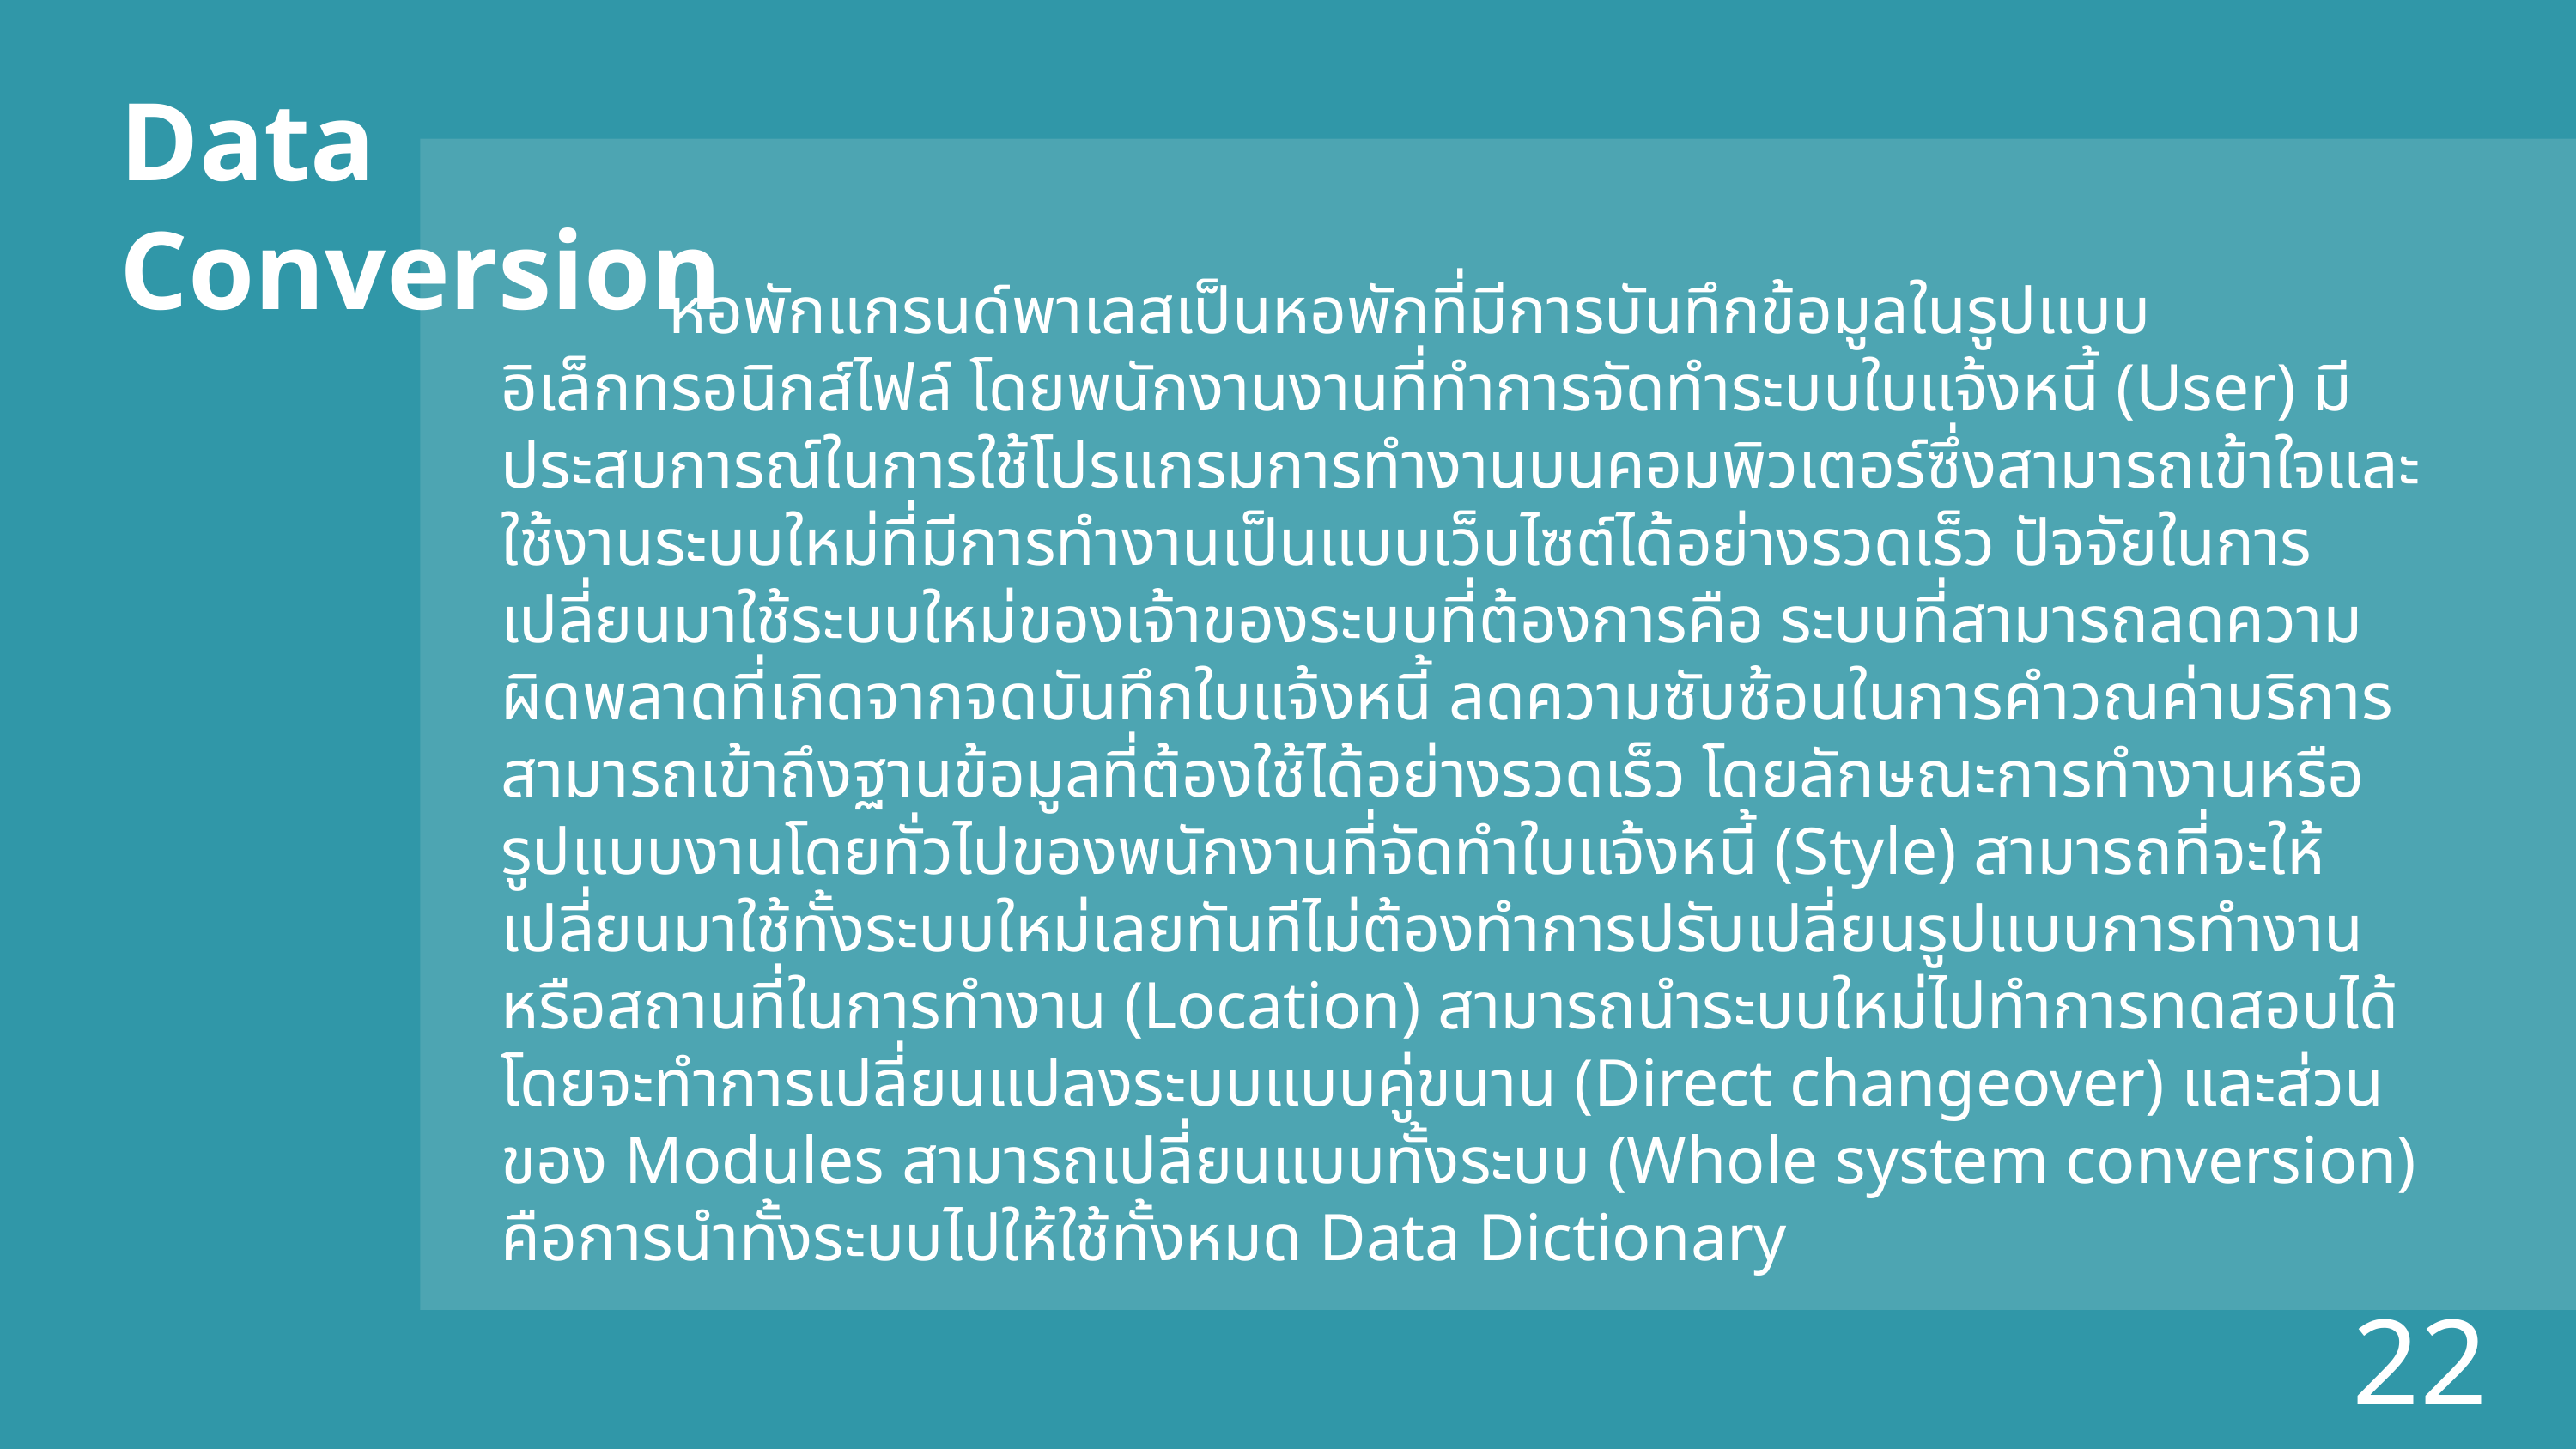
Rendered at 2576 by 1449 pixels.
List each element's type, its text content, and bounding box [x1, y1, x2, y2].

text_box หอพักแกรนด์พาเลสเป็นหอพักที่มีการบันทึกข้อมูลในรูปแบบอิเล็กทรอนิกส์ไฟล์ โดยพนักงานงานที่ทำการจัดทำระบบใบแจ้งหนี้ (User) มีประสบการณ์ในการใช้โปรแกรมการทำงานบนคอมพิวเตอร์ซึ่งสามารถเข้าใจและใช้งานระบบใหม่ที่มีการทำงานเป็นแบบเว็บไซต์ได้อย่างรวดเร็ว ปัจจัยในการเปลี่ยนมาใช้ระบบใหม่ของเจ้าของระบบที่ต้องการคือ ระบบที่สามารถลดความผิดพลาดที่เกิดจากจดบันทึกใบแจ้งหนี้ ลดความซับซ้อนในการคำวณค่าบริการ สามารถเข้าถึงฐานข้อมูลที่ต้องใช้ได้อย่างรวดเร็ว โดยลักษณะการทำงานหรือรูปแบบงานโดยทั่วไปของพนักงานที่จัดทำใบแจ้งหนี้ (Style) สามารถที่จะให้เปลี่ยนมาใช้ทั้งระบบใหม่เลยทันทีไม่ต้องทำการปรับเปลี่ยนรูปแบบการทำงานหรือสถานที่ในการทำงาน (Location) สามารถนำระบบใหม่ไปทำการทดสอบได้ โดยจะทำการเปลี่ยนแปลงระบบแบบคู่ขนาน (Direct changeover) และส่วนของ Modules สามารถเปลี่ยนแบบทั้งระบบ (Whole system conversion) คือการนำทั้งระบบไปให้ใช้ทั้งหมด Data Dictionary [488, 263, 2442, 1280]
text_box Data Conversion [106, 67, 870, 337]
text_box [420, 138, 2576, 1310]
slide_number 22 [2200, 1341, 2501, 1393]
